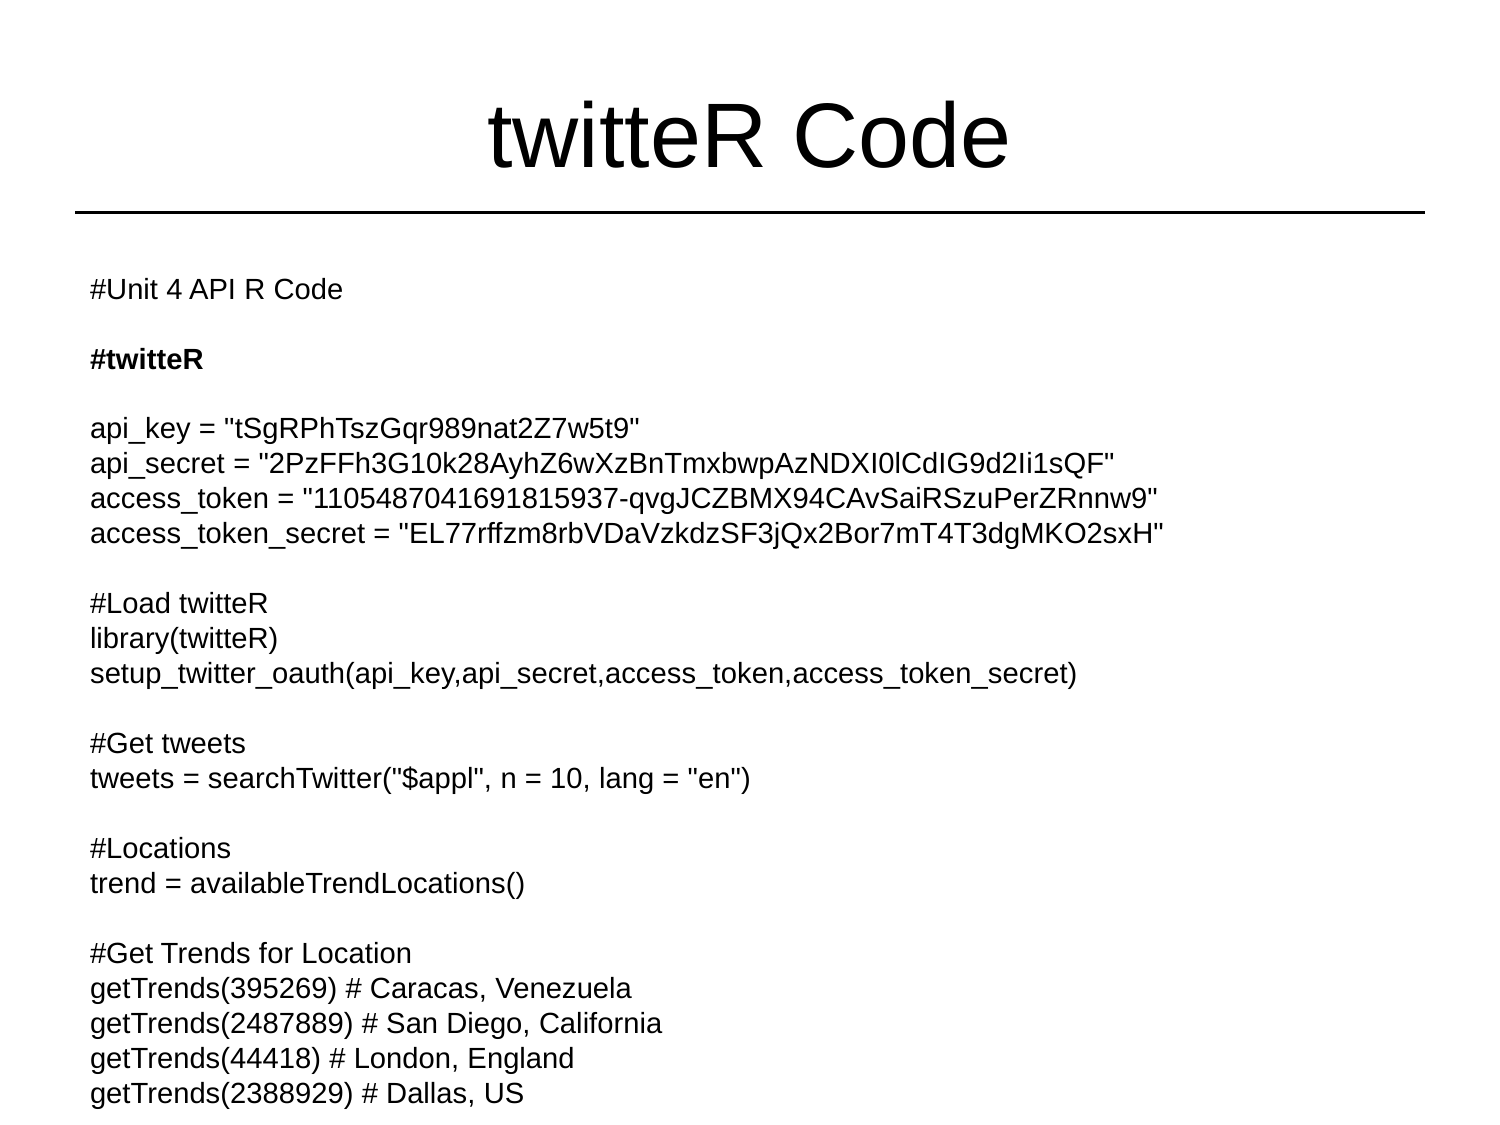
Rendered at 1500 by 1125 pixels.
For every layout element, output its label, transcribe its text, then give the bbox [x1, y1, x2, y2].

list #Unit 4 API R Code #twitteR api_key = "tSgRPhTszGqr989nat2Z7w5t9" api_secret = "2PzFFh3G10k28AyhZ6wXzBnTmxbwpAzNDXI0lCdIG9d2Ii1sQF" access_token = "1105487041691815937-qvgJCZBMX94CAvSaiRSzuPerZRnnw9" access_token_secret = "EL77rffzm8rbVDaVzkdzSF3jQx2Bor7mT4T3dgMKO2sxH" #Load twitteR library(twitteR) setup_twitter_oauth(api_key,api_secret,access_token,access_token_secret) #Get tweets tweets = searchTwitter("$appl", n = 10, lang = "en") #Locations trend = availableTrendLocations() #Get Trends for Location getTrends(395269) # Caracas, Venezuela getTrends(2487889) # San Diego, California getTrends(44418) # London, England getTrends(2388929) # Dallas, US [75, 262, 1425, 1005]
title twitteR Code [75, 37, 1425, 225]
